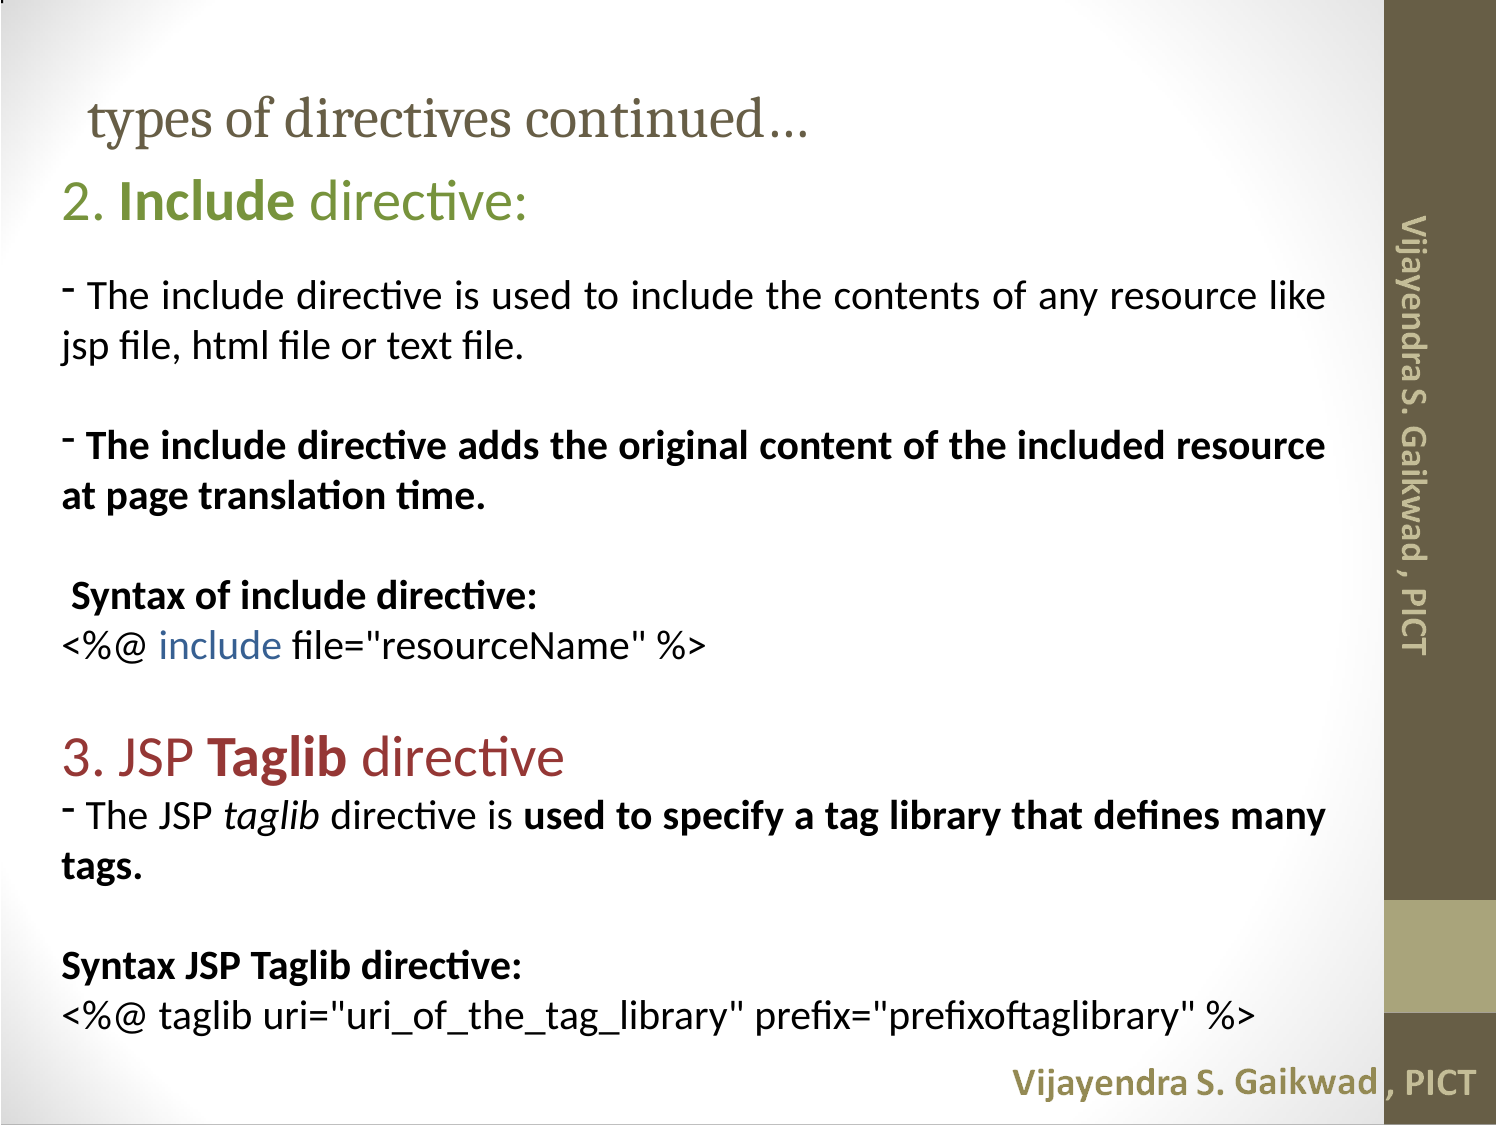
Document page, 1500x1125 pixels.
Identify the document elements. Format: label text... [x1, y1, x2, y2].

title types of directives continued… [87, 79, 1169, 150]
list 2. Include directive: The include directive is used to include the contents of any resource like jsp file, html file or text file. The include directive adds the original content of the included resource at page translation time. Syntax of include directive: <%@ include file="resourceName" %> 3. JSP Taglib directive The JSP taglib directive is used to specify a tag library that defines many tags. Syntax JSP Taglib directive: <%@ taglib uri="uri_of_the_tag_library" prefix="prefixoftaglibrary" %> [61, 162, 1328, 1057]
picture [0, 0, 1500, 1125]
